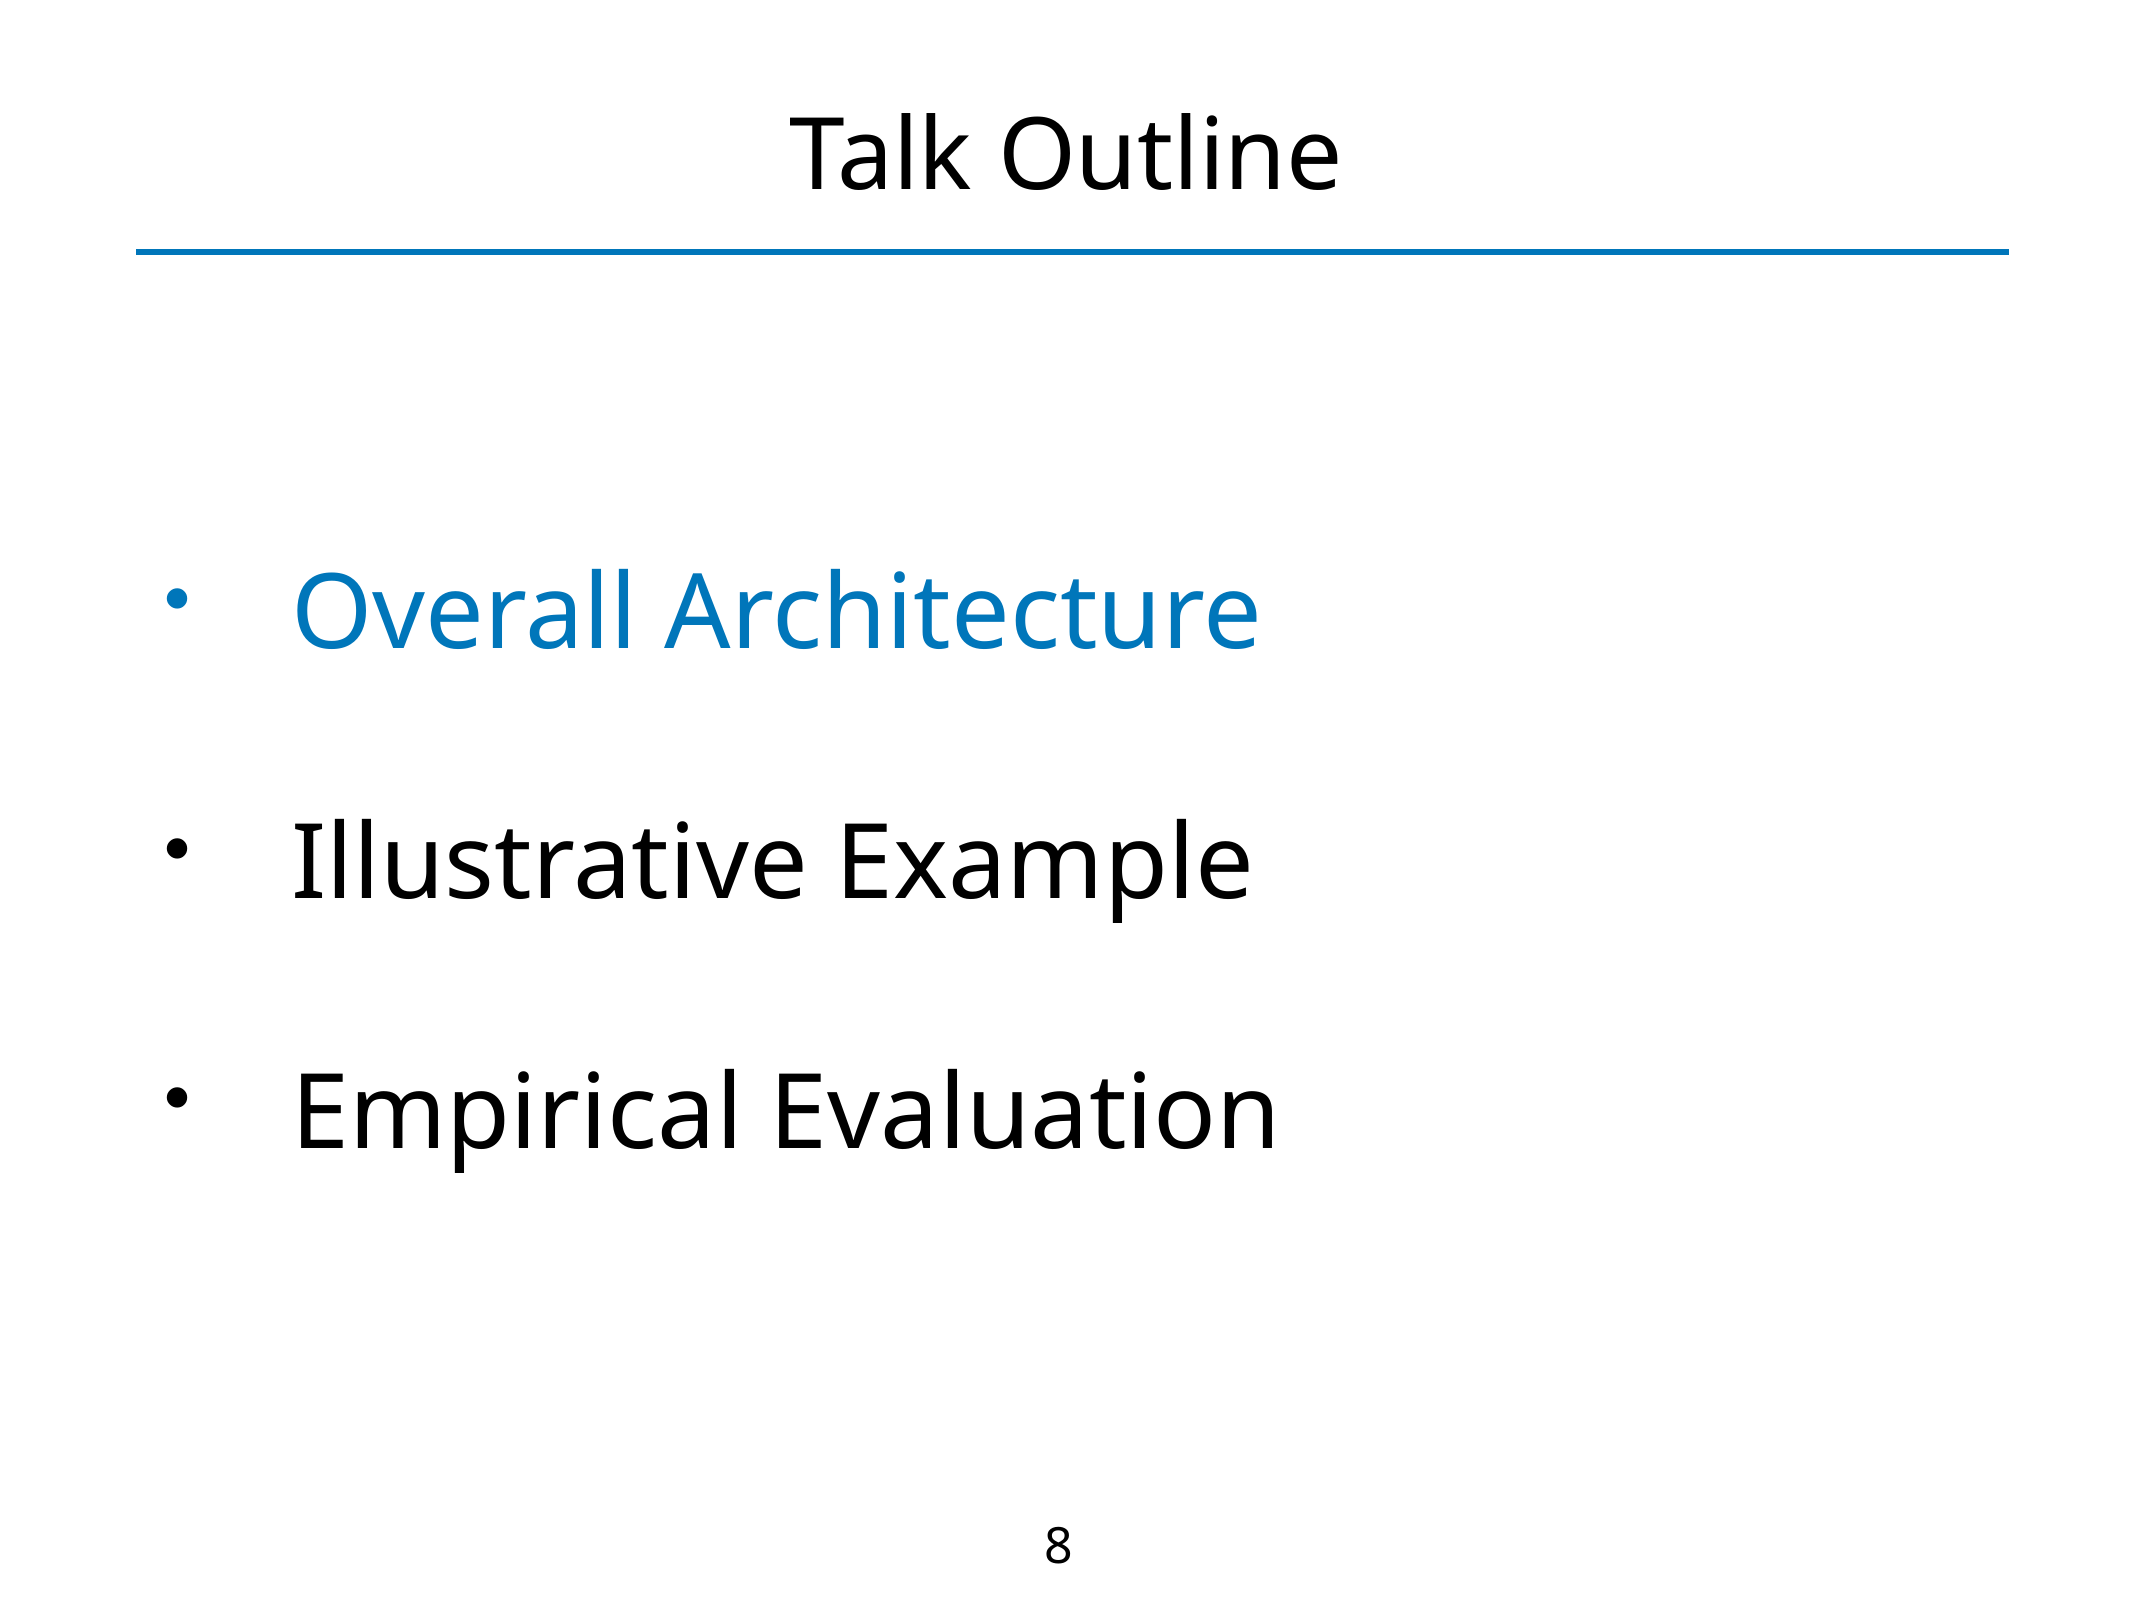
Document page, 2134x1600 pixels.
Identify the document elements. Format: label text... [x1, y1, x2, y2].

slide_number 8 [1035, 1504, 1084, 1583]
list Overall Architecture Illustrative Example Empirical Evaluation [155, 322, 1978, 1355]
title Talk Outline [155, 0, 1978, 322]
